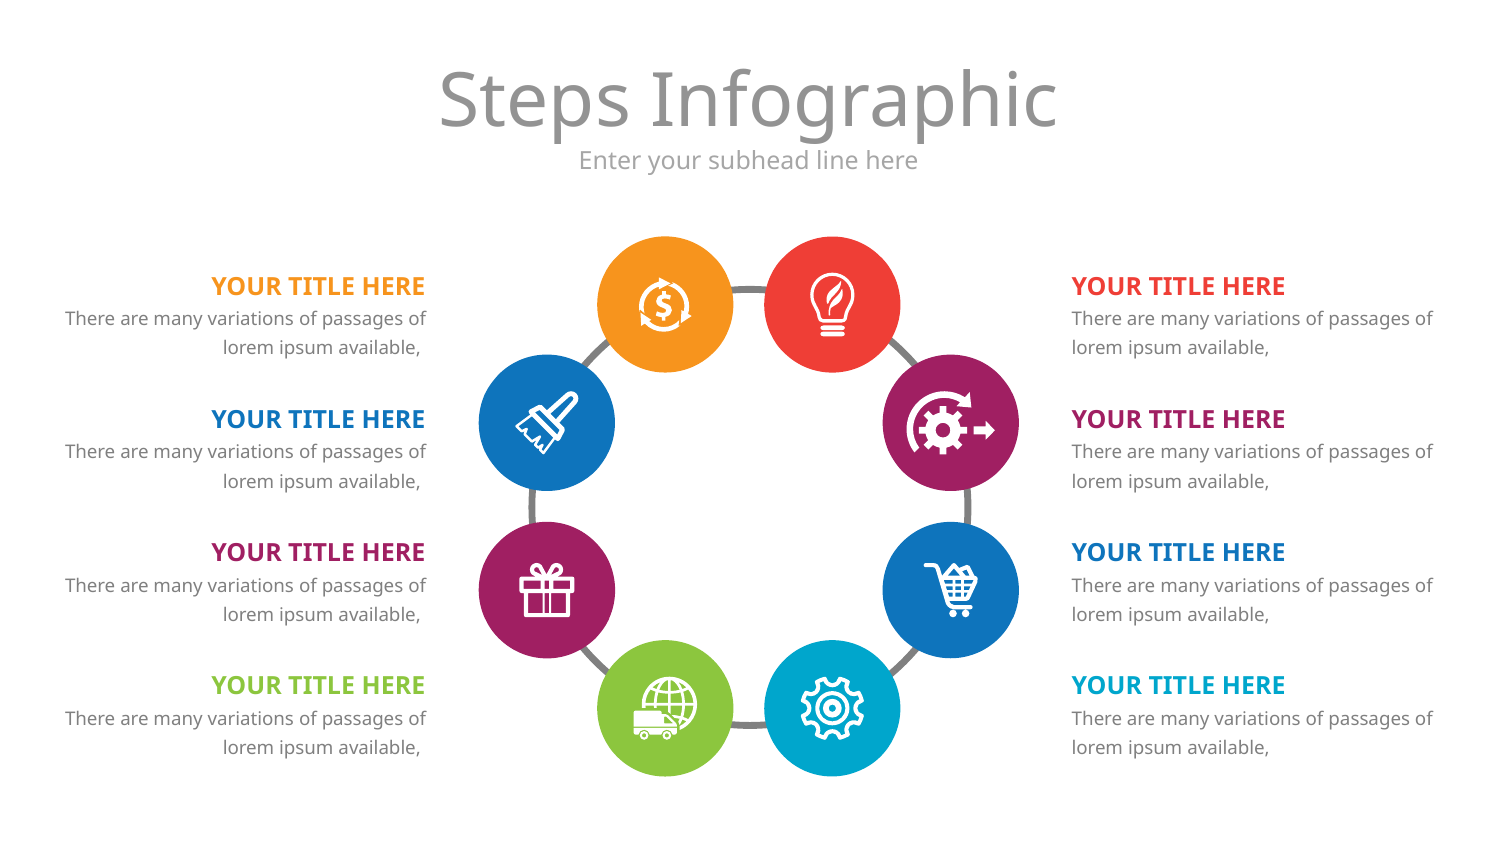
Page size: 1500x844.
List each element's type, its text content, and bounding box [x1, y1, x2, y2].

text_box YOUR TITLE HERE There are many variations of passages of lorem ipsum available, [62, 527, 426, 626]
text_box YOUR TITLE HERE There are many variations of passages of lorem ipsum available, [1071, 261, 1435, 359]
title Steps Infographic [62, 55, 1436, 138]
text_box YOUR TITLE HERE There are many variations of passages of lorem ipsum available, [1071, 527, 1435, 626]
text_box YOUR TITLE HERE There are many variations of passages of lorem ipsum available, [1071, 660, 1435, 759]
text_box YOUR TITLE HERE There are many variations of passages of lorem ipsum available, [62, 394, 426, 492]
text_box YOUR TITLE HERE There are many variations of passages of lorem ipsum available, [62, 660, 426, 759]
list Enter your subhead line here [62, 144, 1436, 174]
text_box YOUR TITLE HERE There are many variations of passages of lorem ipsum available, [62, 261, 426, 359]
text_box YOUR TITLE HERE There are many variations of passages of lorem ipsum available, [1071, 394, 1435, 492]
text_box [478, 236, 1020, 777]
